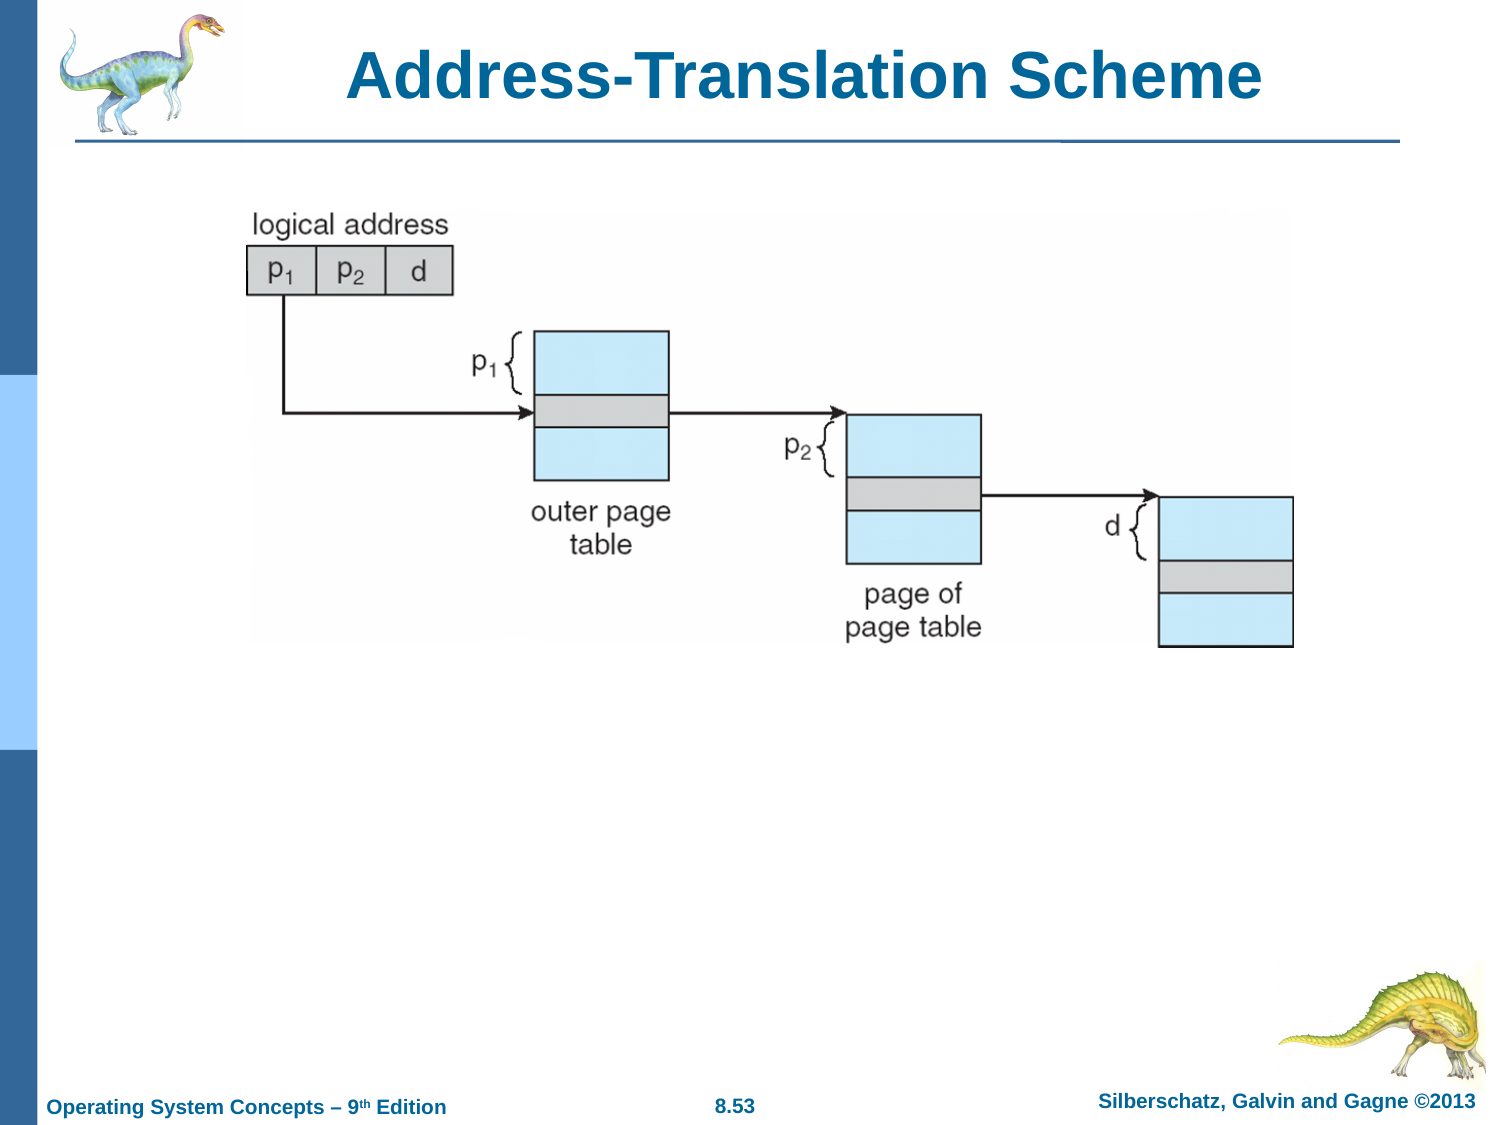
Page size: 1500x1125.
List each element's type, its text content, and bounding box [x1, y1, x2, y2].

picture [46, 0, 243, 149]
picture [1275, 959, 1486, 1090]
title Address-Translation Scheme [185, 24, 1425, 120]
picture [245, 206, 1294, 649]
